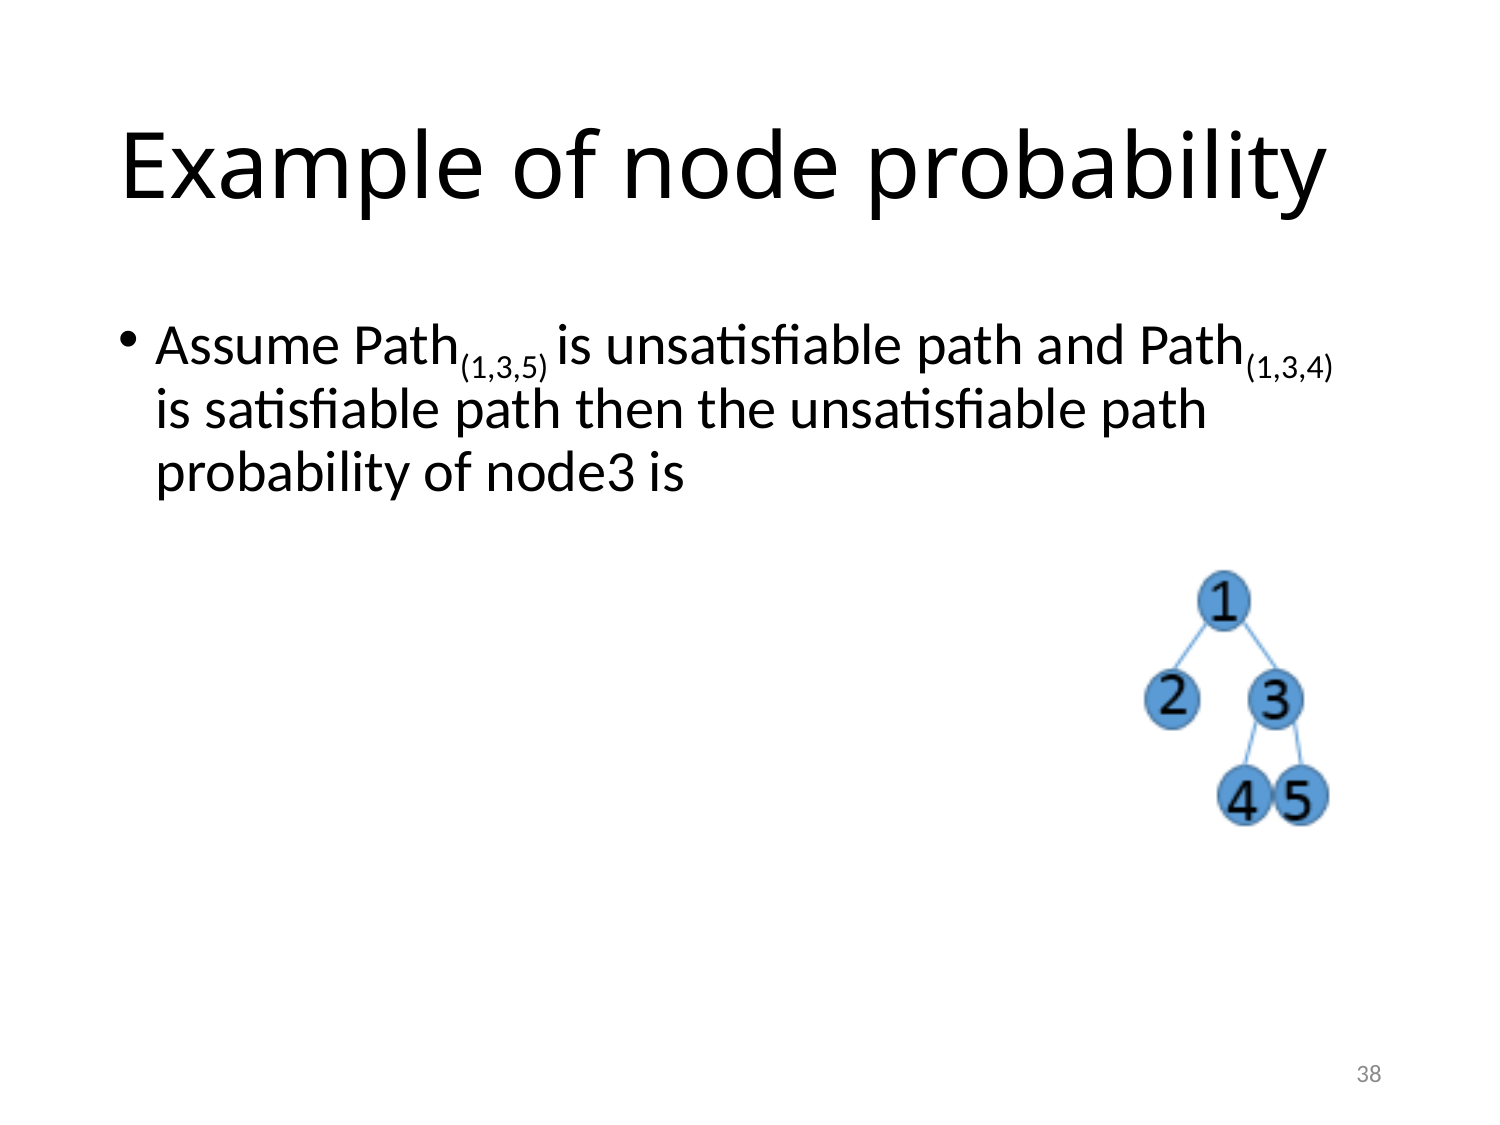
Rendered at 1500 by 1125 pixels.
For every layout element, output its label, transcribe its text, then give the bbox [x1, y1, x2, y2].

slide_number 38 [1059, 1042, 1397, 1103]
picture [1078, 502, 1400, 872]
title Example of node probability [103, 59, 1397, 278]
